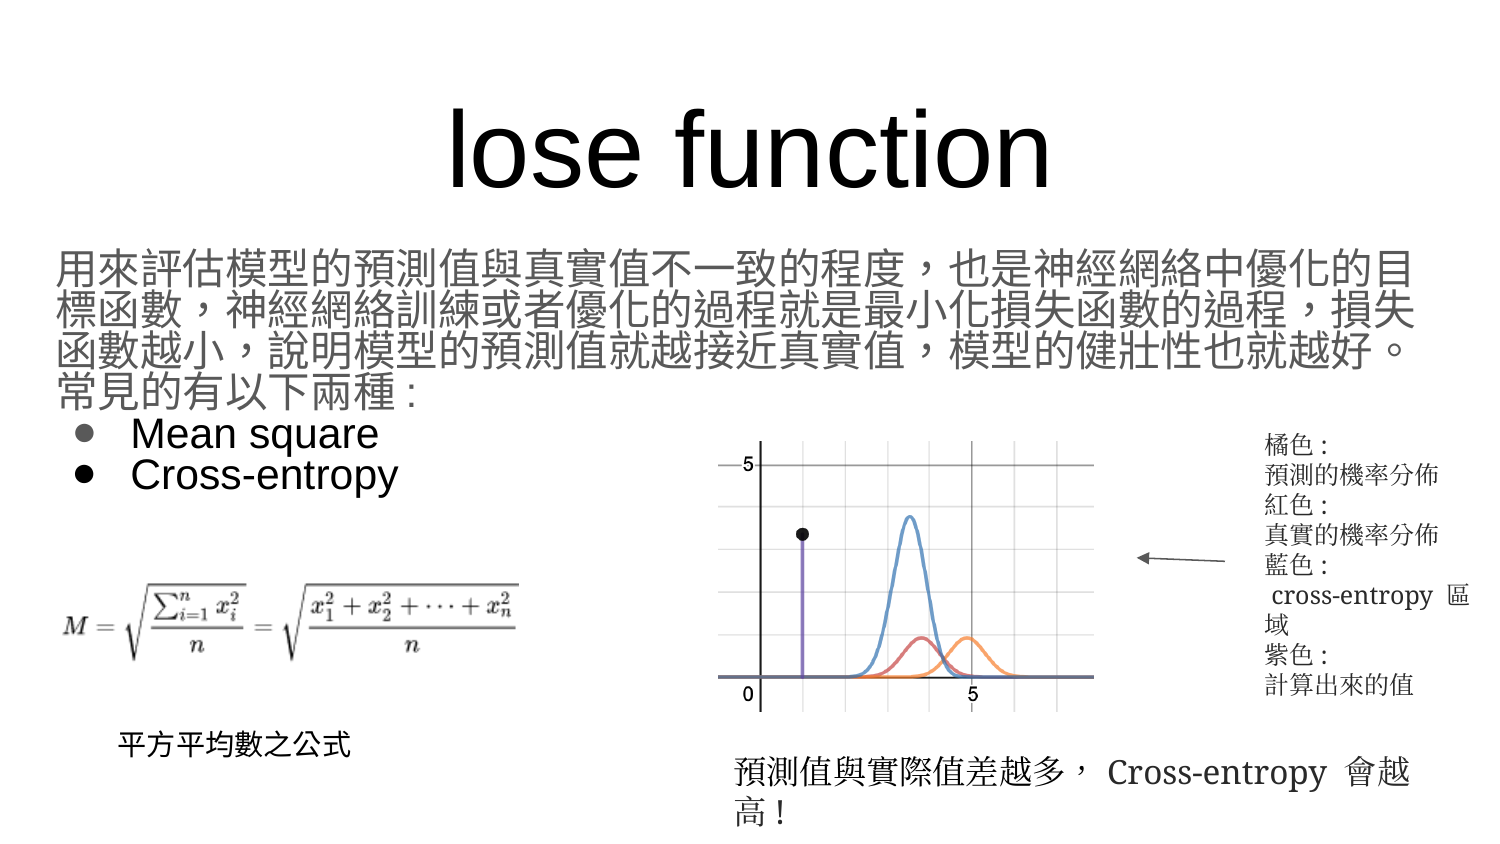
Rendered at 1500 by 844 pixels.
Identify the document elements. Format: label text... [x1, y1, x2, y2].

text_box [1136, 557, 1226, 562]
text_box 預測值與實際值差越多，Cross-entropy 會越高! [718, 736, 1449, 844]
title lose function [62, 62, 1438, 225]
text_box 橘色: 預測的機率分佈 紅色: 真實的機率分佈 藍色: cross-entropy 區域 紫色: 計算出來的值 [1249, 414, 1500, 715]
text_box 平方平均數之公式 [102, 711, 502, 777]
subtitle 用來評估模型的預測值與真實值不一致的程度，也是神經網絡中優化的目標函數，神經網絡訓練或者優化的過程就是最小化損失函數的過程，損失函數越小，說明模型的預測值就越接近真實值，模型的健壯性也就越好。 常見的有以下兩種: Mean square Cross-entropy [40, 237, 1455, 525]
picture [718, 441, 1094, 712]
picture [62, 579, 519, 664]
